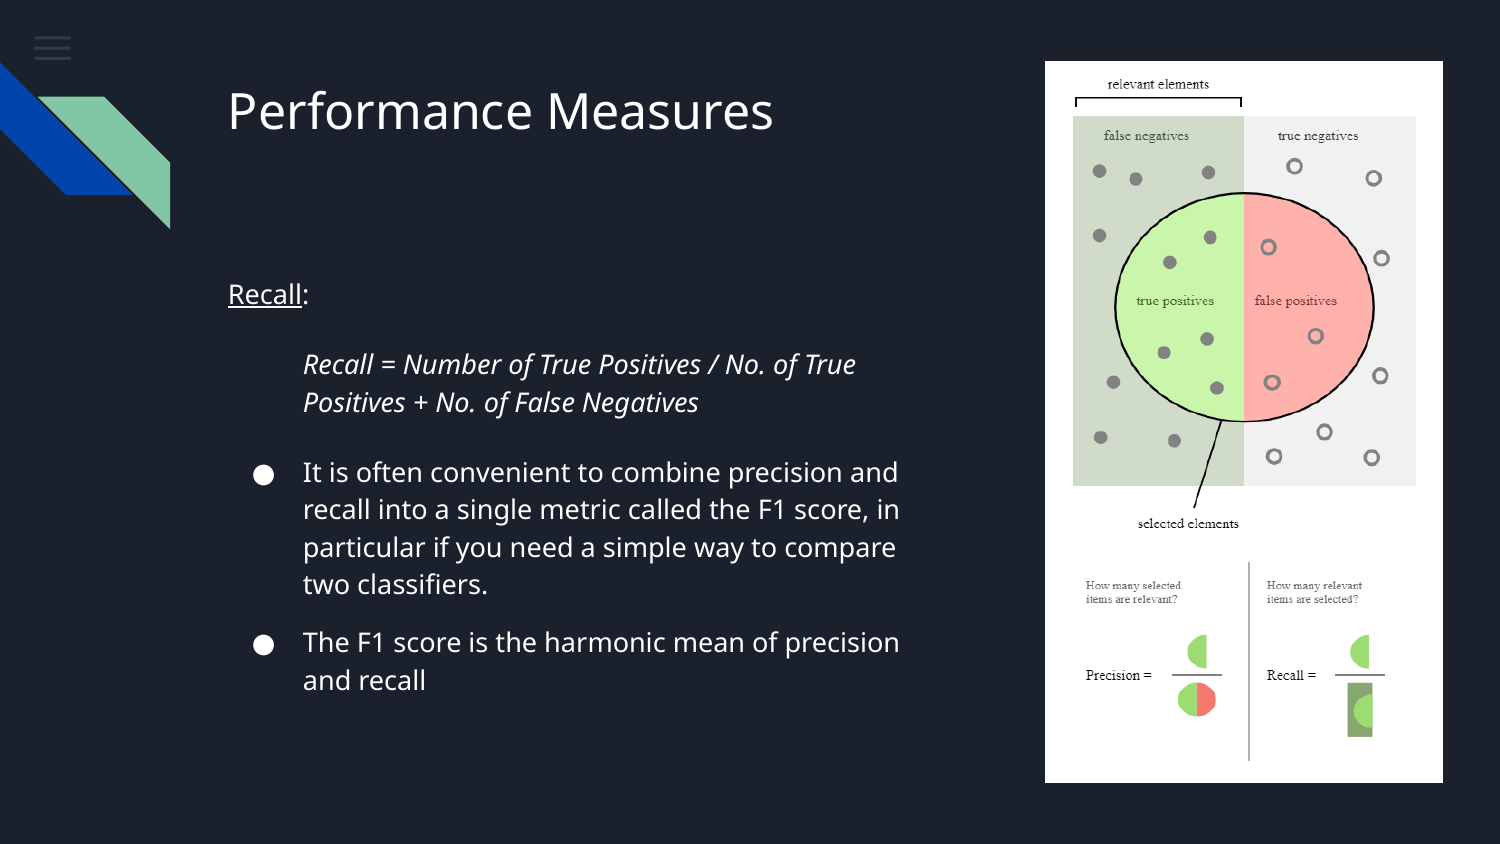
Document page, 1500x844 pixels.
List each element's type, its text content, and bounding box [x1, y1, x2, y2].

title Performance Measures [212, 64, 1041, 215]
list Recall: Recall = Number of True Positives / No. of True Positives + No. of False Negatives It is often convenient to combine precision and recall into a single metric called the F1 score, in particular if you need a simple way to compare two classifiers. The F1 score is the harmonic mean of precision and recall [212, 257, 945, 735]
picture [1045, 61, 1443, 783]
